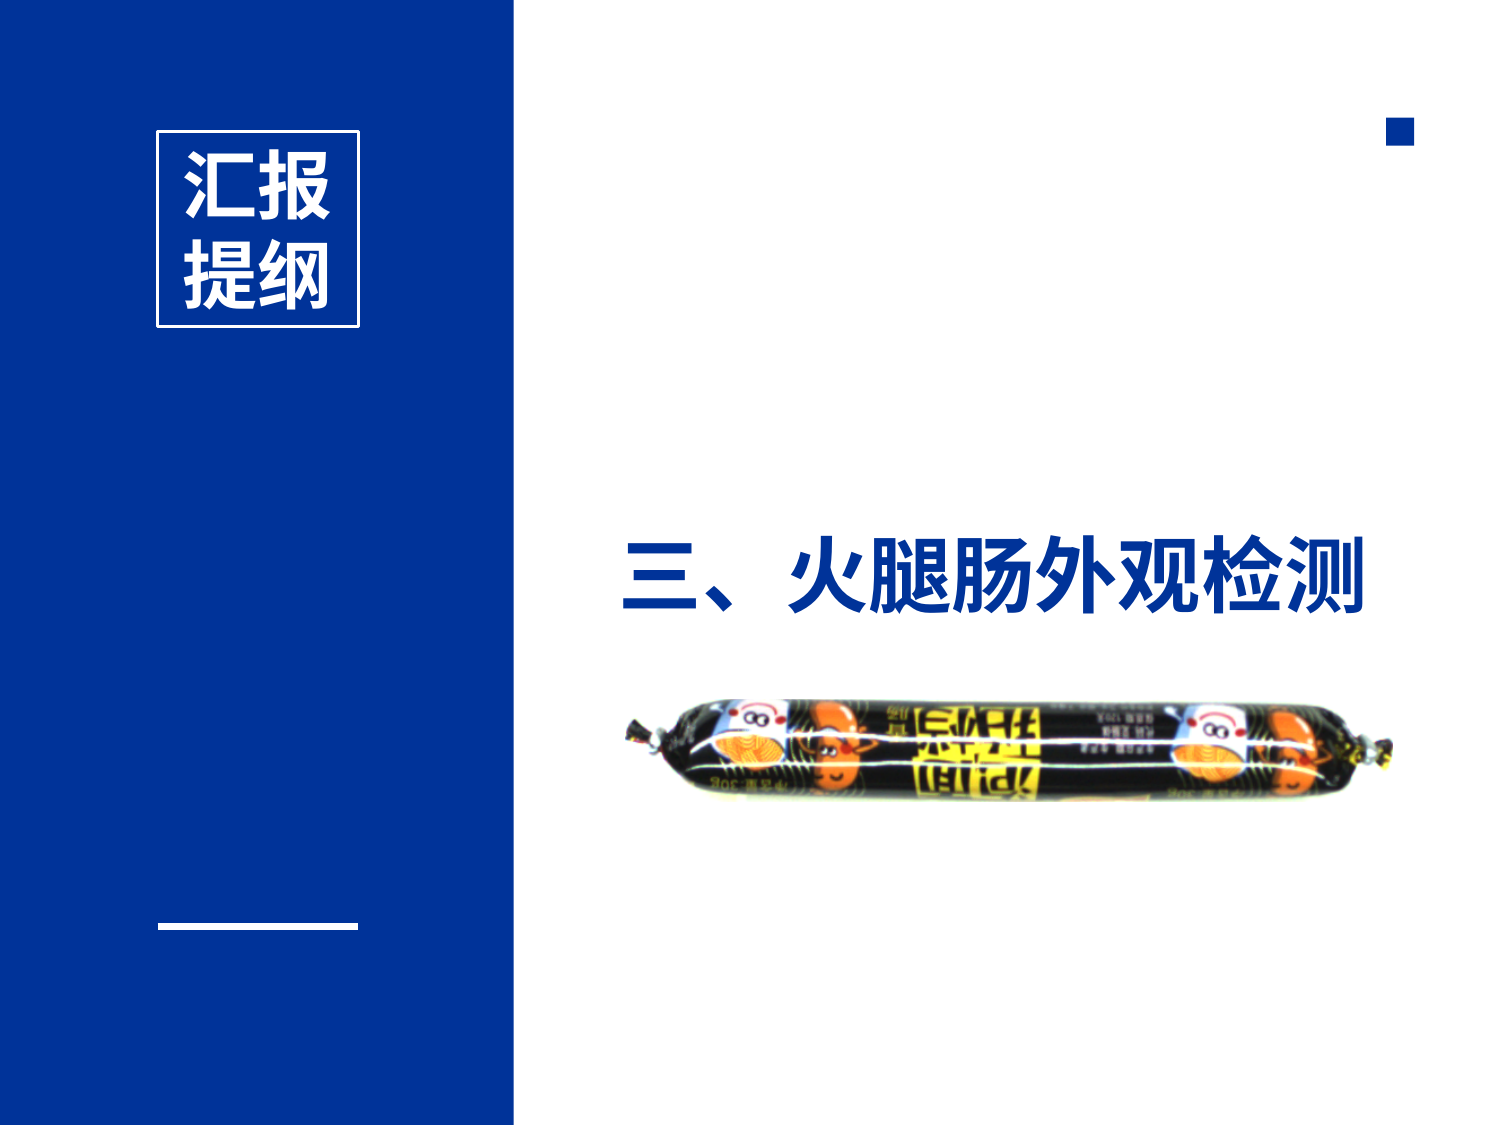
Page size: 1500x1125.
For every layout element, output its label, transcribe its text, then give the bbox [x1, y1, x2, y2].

text_box 汇报 提纲 [157, 131, 359, 327]
picture [625, 699, 1393, 803]
text_box [1385, 117, 1415, 147]
text_box 三、火腿肠外观检测 [603, 501, 1415, 631]
text_box [0, 0, 515, 1125]
